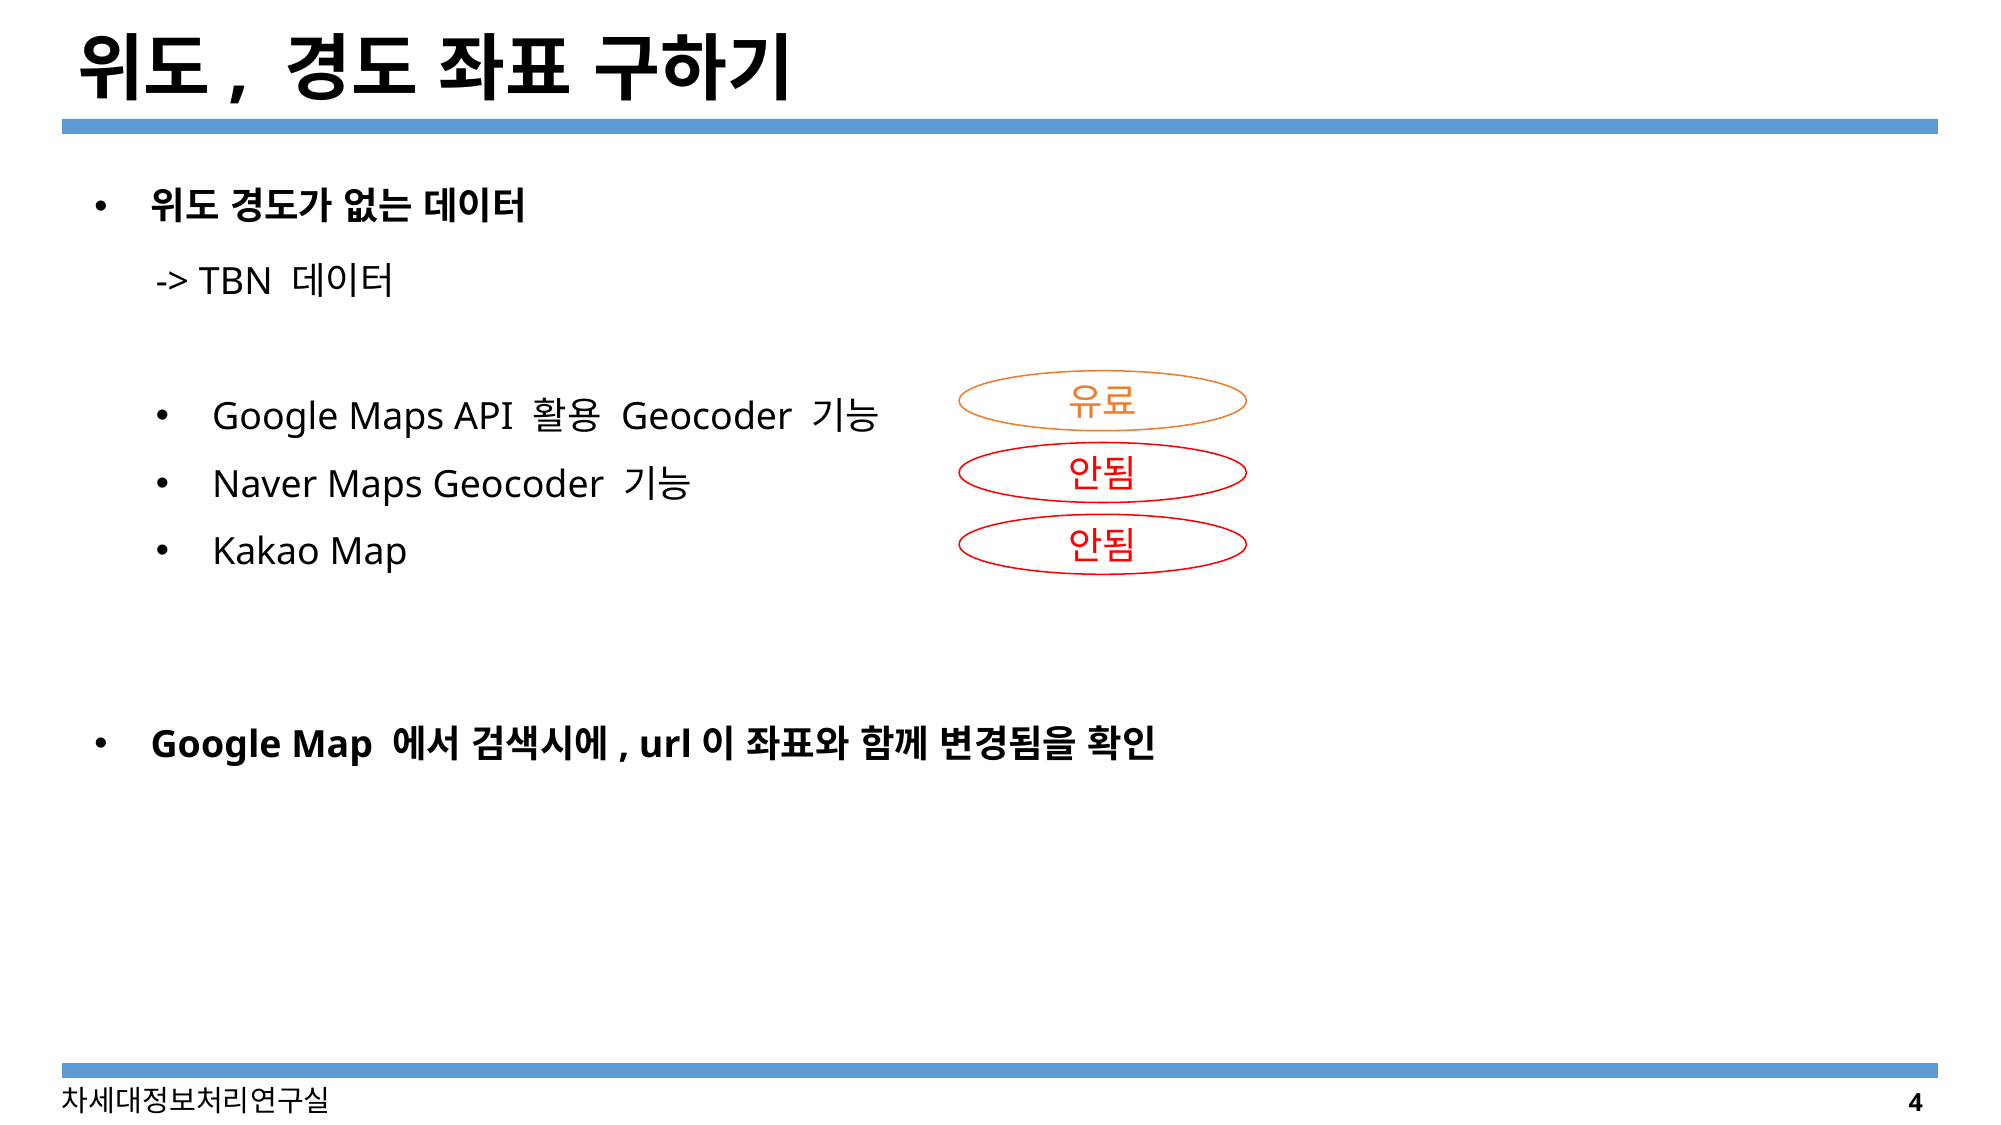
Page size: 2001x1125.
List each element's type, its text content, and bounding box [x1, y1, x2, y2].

slide_number 4 [1487, 1079, 1938, 1125]
text_box Google Map 에서 검색시에, url이 좌표와 함께 변경됨을 확인 [79, 690, 1247, 773]
text_box 유료 [958, 370, 1247, 431]
text_box 안됨 [958, 442, 1247, 503]
title 위도, 경도 좌표 구하기 [62, 24, 1564, 118]
text_box 안됨 [958, 514, 1247, 575]
text_box -> TBN 데이터 Google Maps API 활용 Geocoder 기능 Naver Maps Geocoder 기능 Kakao Map [141, 227, 1778, 580]
text_box 위도 경도가 없는 데이터 [79, 152, 954, 235]
